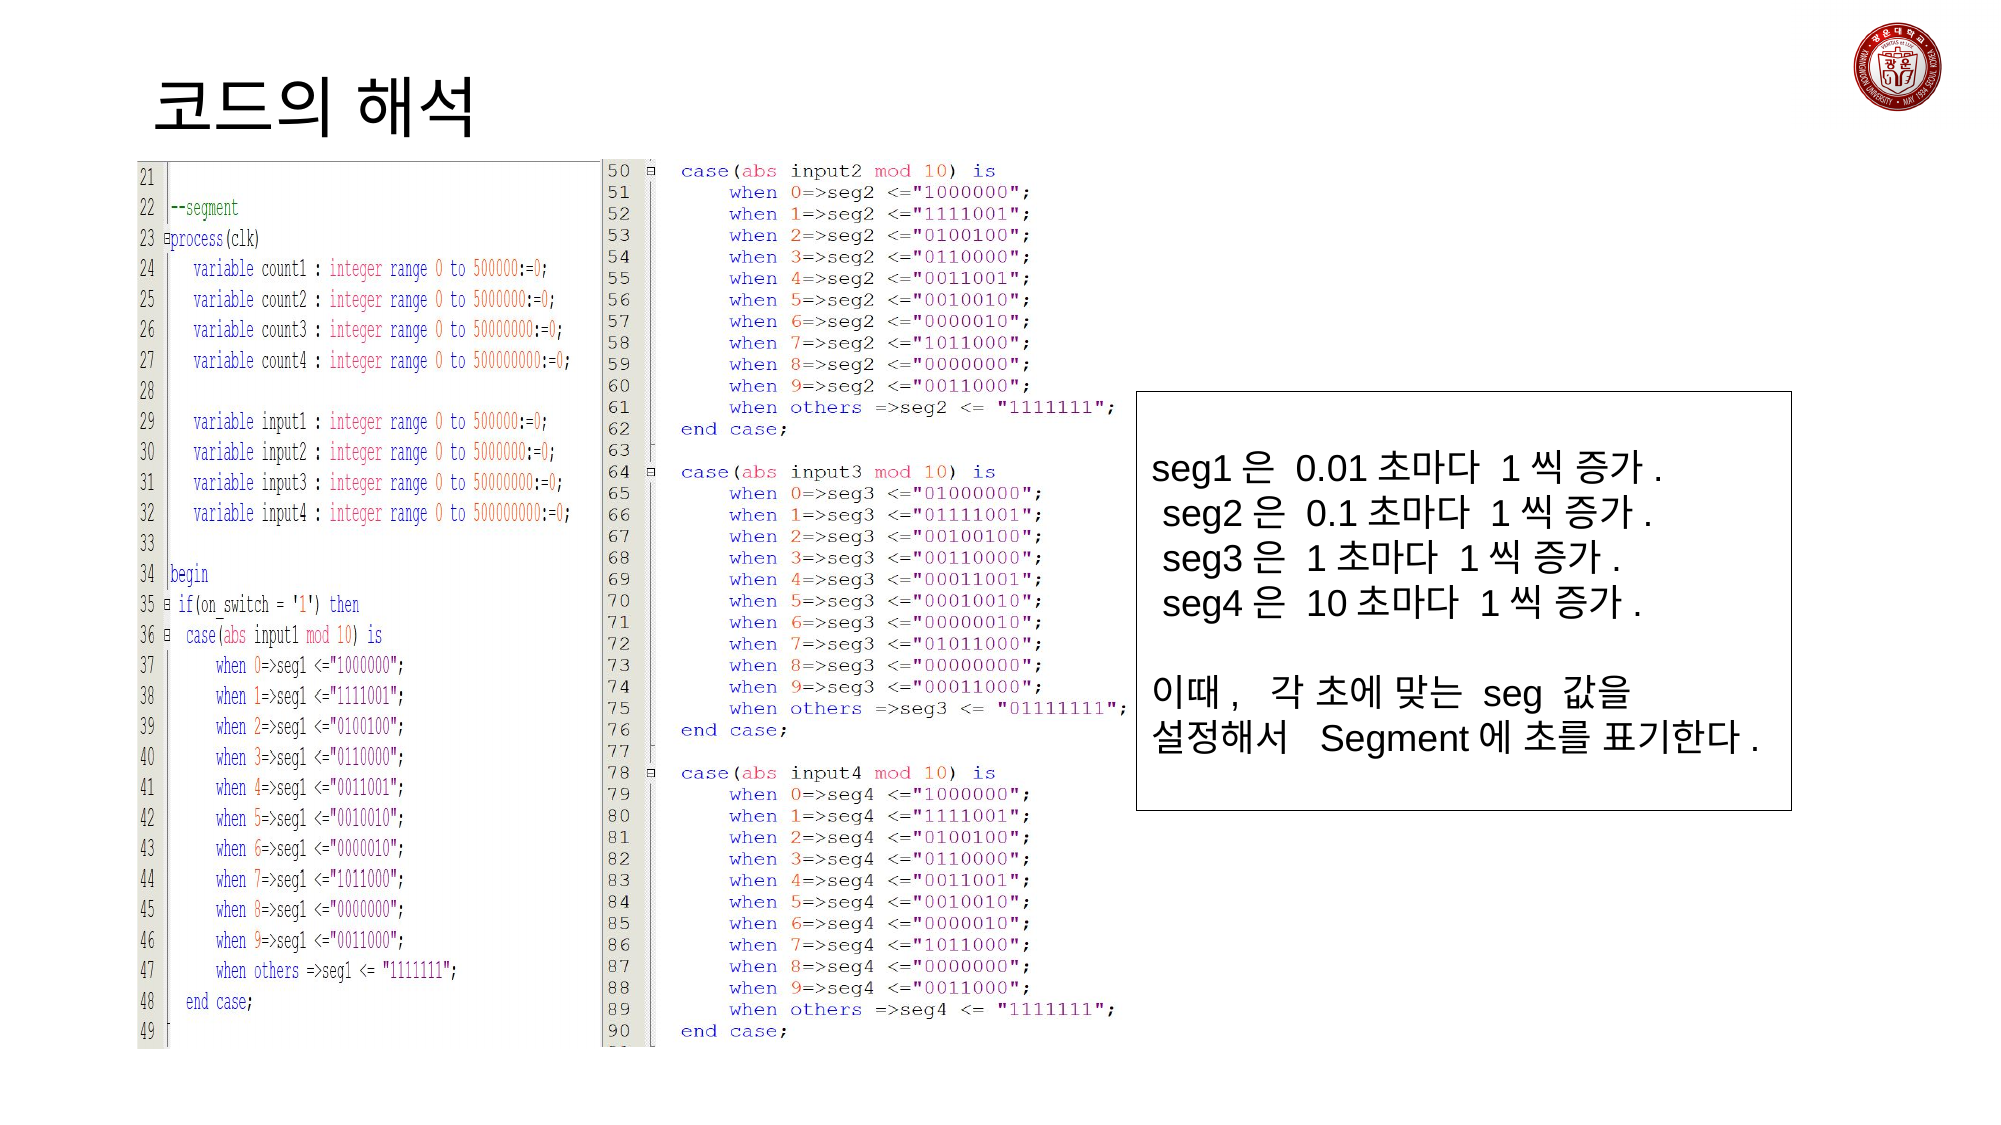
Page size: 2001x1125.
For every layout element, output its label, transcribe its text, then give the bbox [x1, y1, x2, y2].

picture [1791, 0, 2000, 129]
title 코드의 해석 [137, 59, 1573, 162]
picture [137, 159, 1155, 1049]
text_box seg1은 0.01초마다 1씩 증가. seg2은 0.1초마다 1씩 증가. seg3은 1초마다 1씩 증가. seg4은 10초마다 1씩 증가. 이때, 각 초에 맞는 seg 값을 설정해서 Segment에 초를 표기한다. [1155, 391, 1792, 811]
